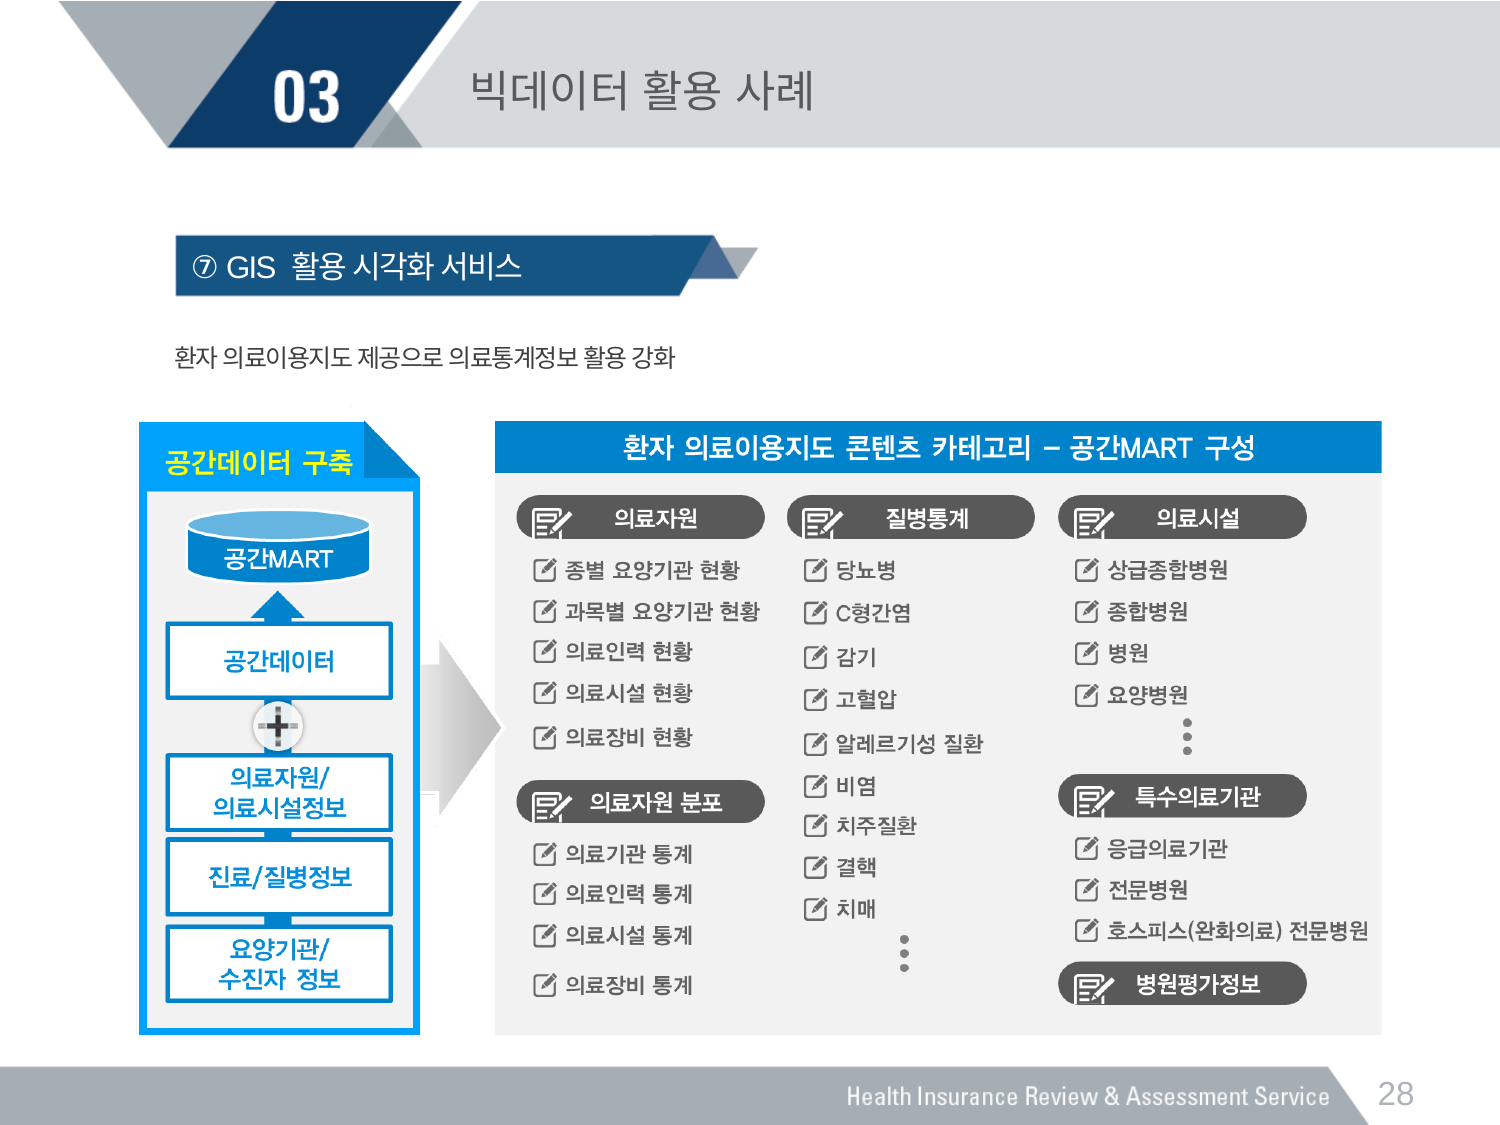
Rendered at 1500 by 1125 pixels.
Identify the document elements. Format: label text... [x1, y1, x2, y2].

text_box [0, 230, 1500, 303]
text_box 환자 의료이용지도 제공으로 의료통계정보 활용 강화 [157, 320, 1327, 395]
picture [135, 407, 1382, 1036]
picture [0, 0, 1500, 151]
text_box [0, 1061, 1427, 1125]
